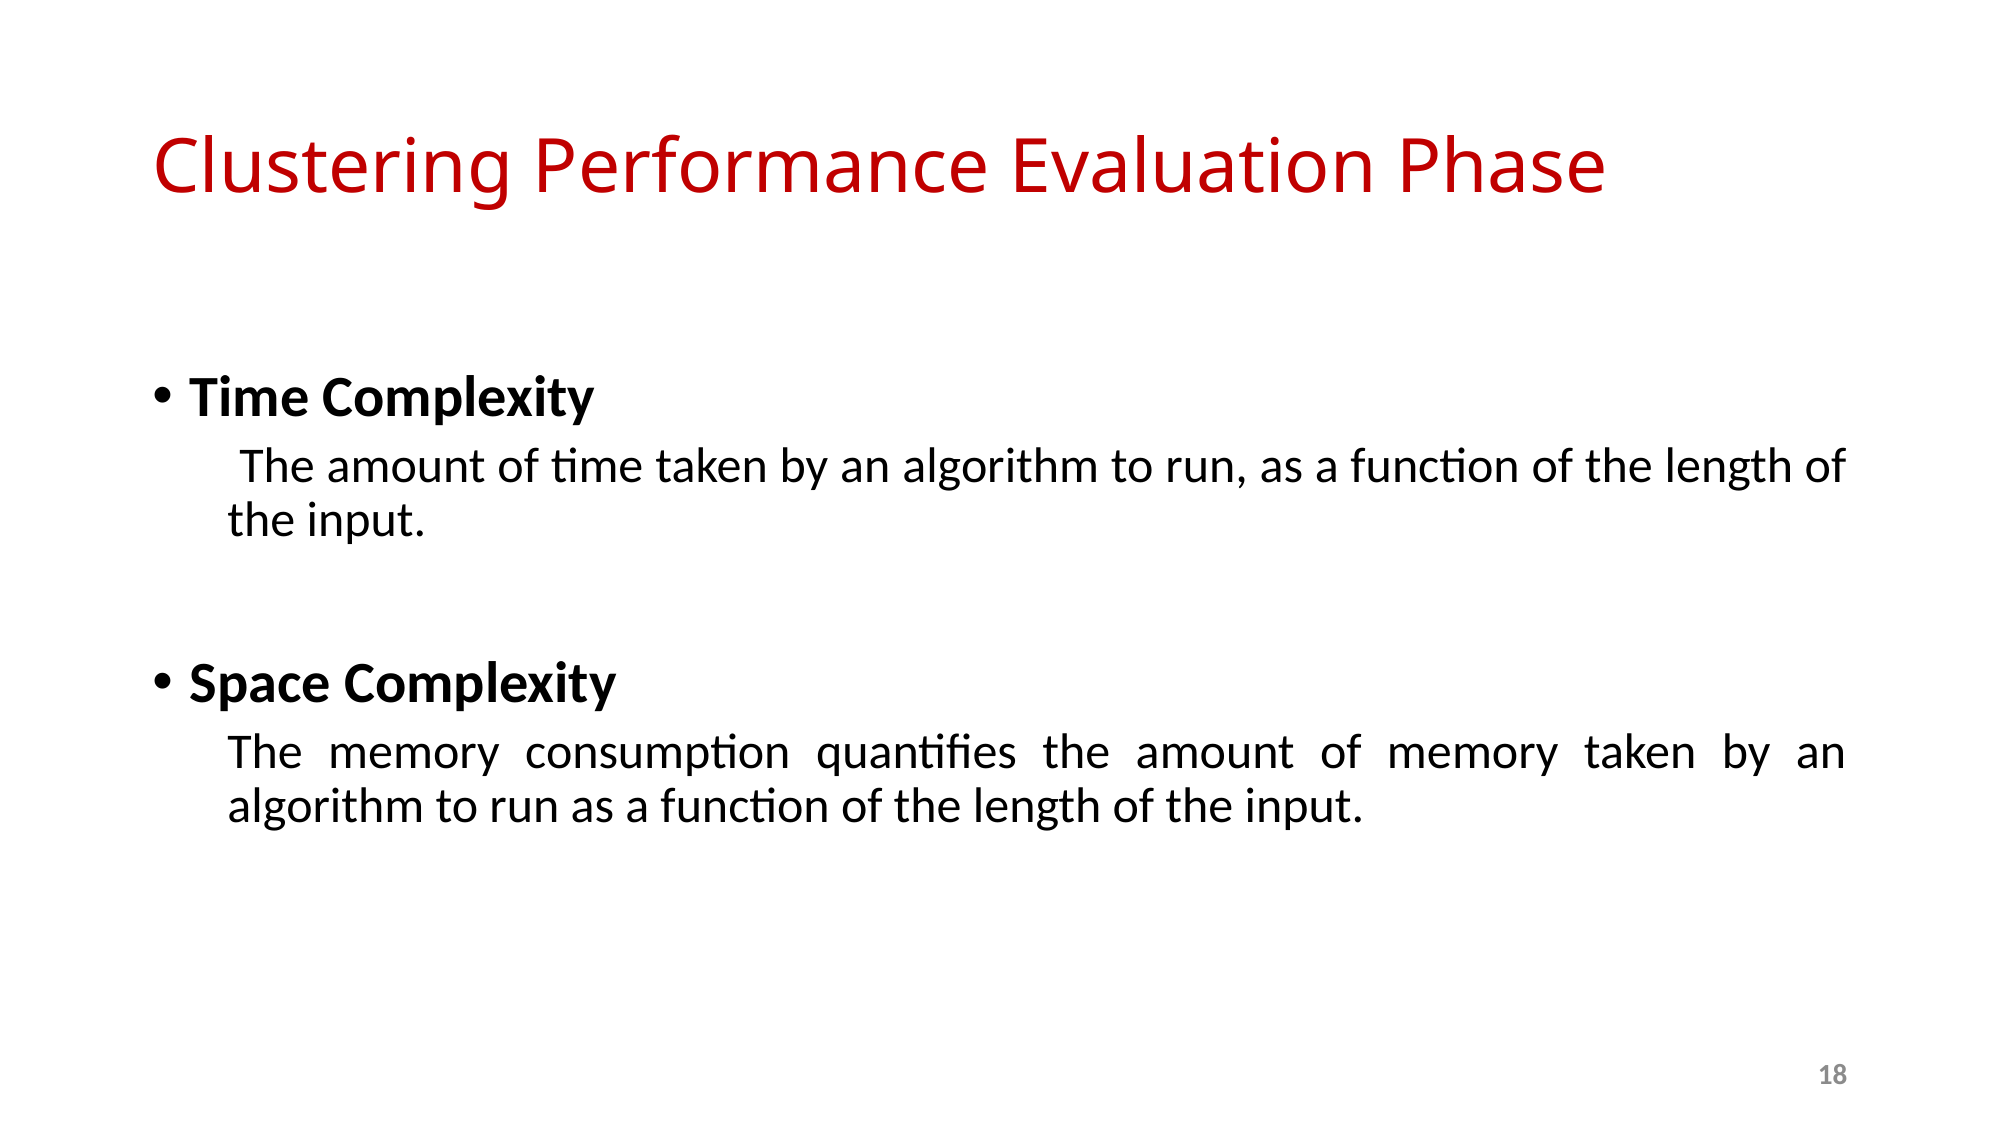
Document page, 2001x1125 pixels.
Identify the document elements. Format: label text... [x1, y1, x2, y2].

title Clustering Performance Evaluation Phase [137, 59, 1863, 278]
slide_number 18 [1412, 1042, 1863, 1103]
list Time Complexity The amount of time taken by an algorithm to run, as a function of the length of the input. Space Complexity The memory consumption quantifies the amount of memory taken by an algorithm to run as a function of the length of the input. [137, 358, 1863, 1073]
